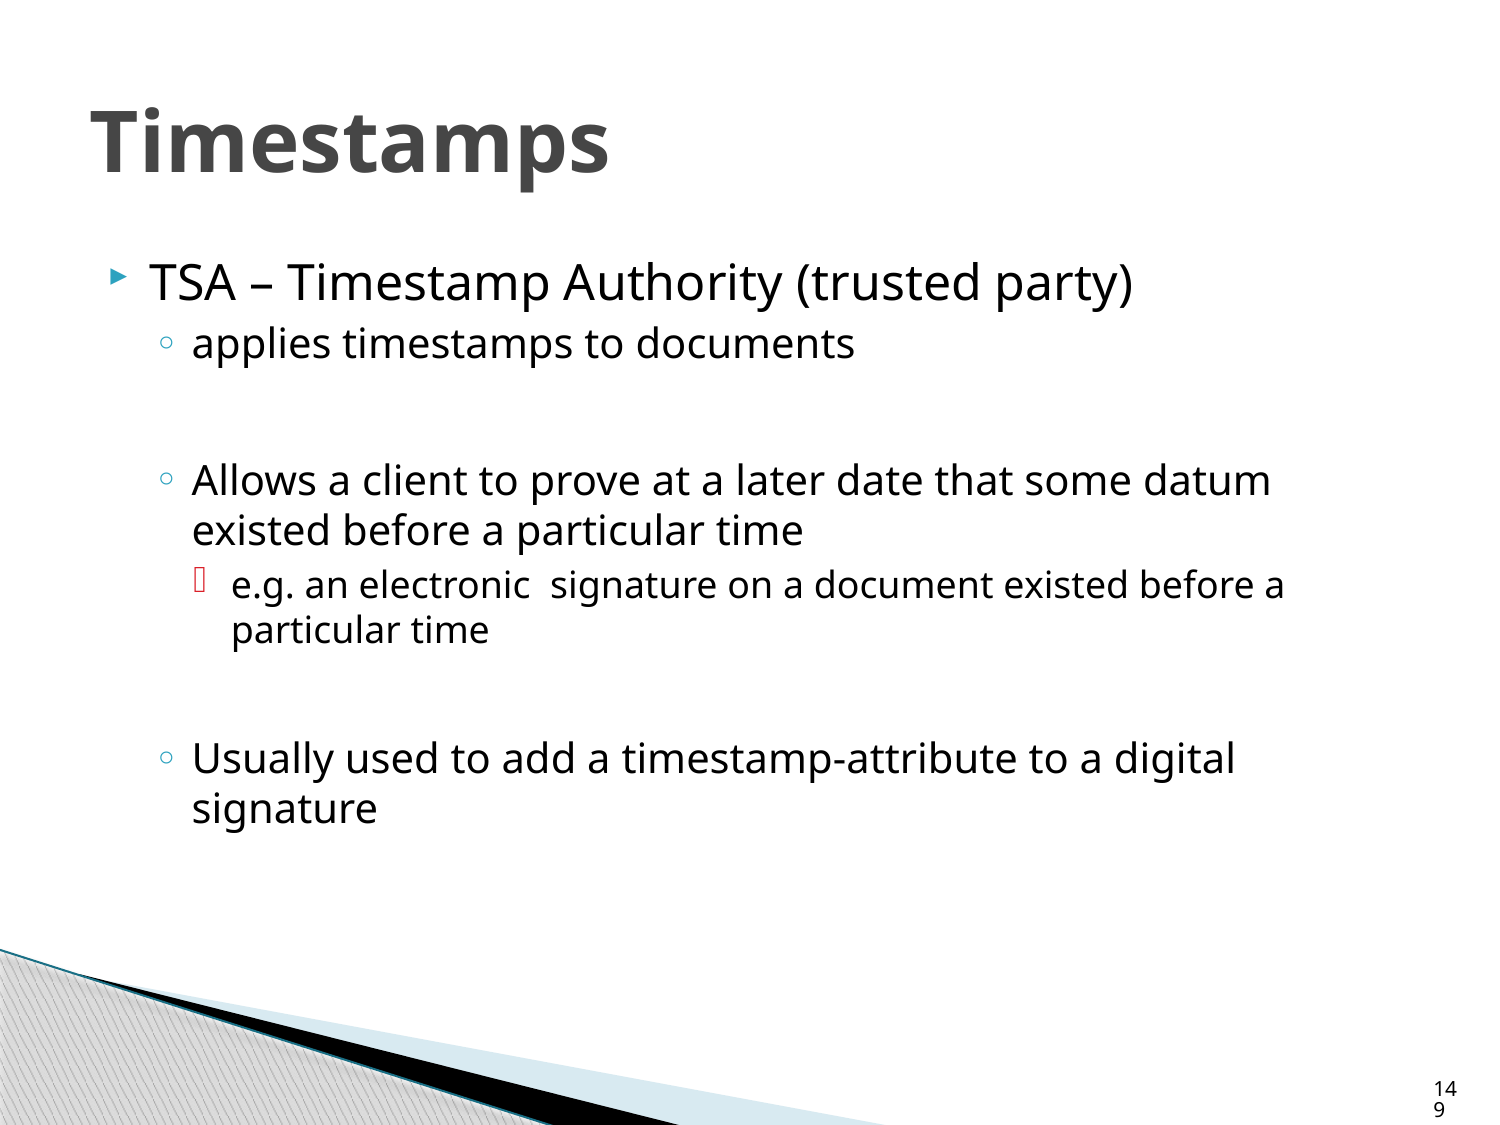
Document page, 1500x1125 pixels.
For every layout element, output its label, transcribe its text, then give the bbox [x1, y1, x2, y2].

list TSA – Timestamp Authority (trusted party) applies timestamps to documents Allows a client to prove at a later date that some datum existed before a particular time e.g. an electronic signature on a document existed before a particular time Usually used to add a timestamp-attribute to a digital signature [75, 243, 1425, 986]
title Timestamps [75, 45, 1425, 233]
slide_number 149 [1418, 1051, 1479, 1112]
